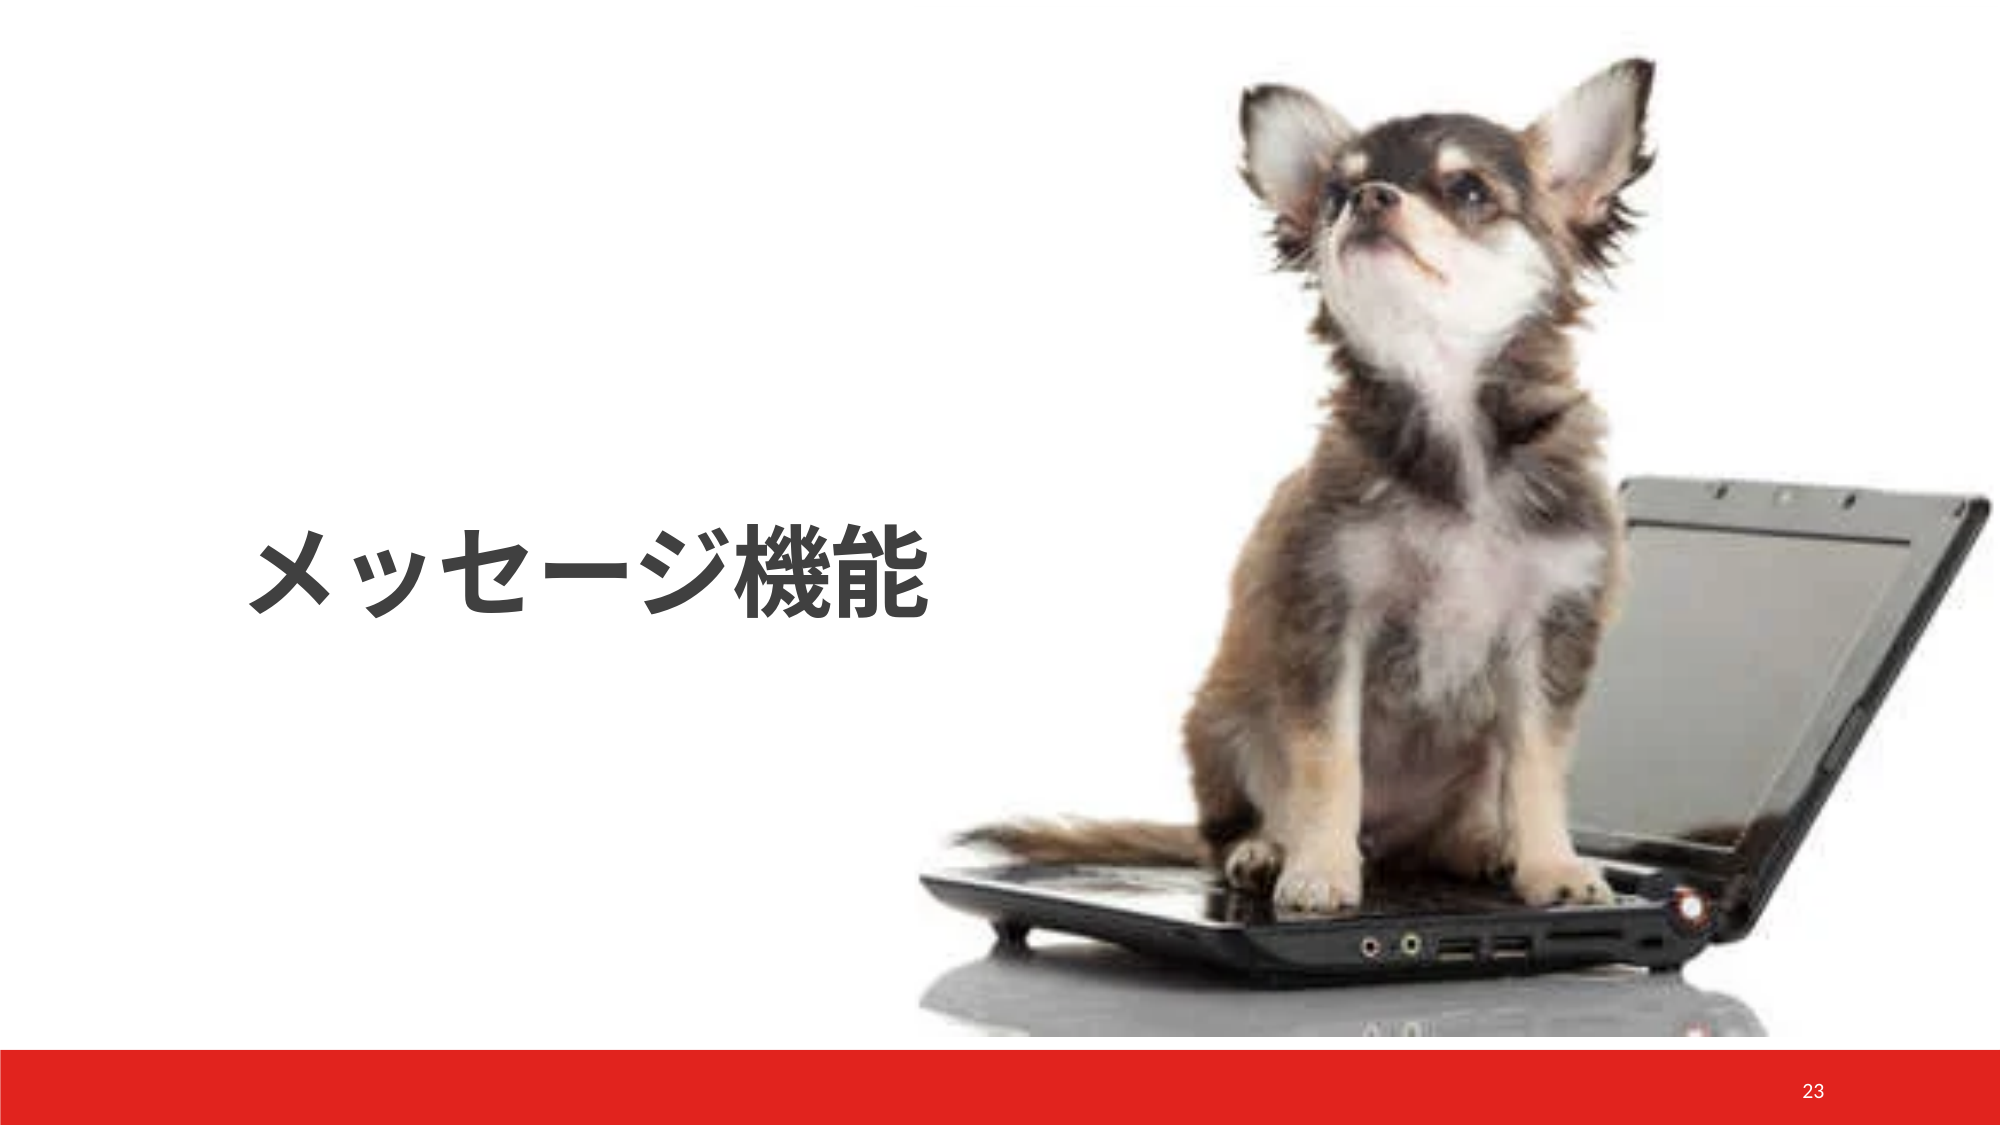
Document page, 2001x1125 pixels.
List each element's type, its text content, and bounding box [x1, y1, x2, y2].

title メッセージ機能 [0, 479, 911, 638]
picture [914, 5, 1998, 1038]
slide_number 23 [1624, 1059, 1840, 1120]
